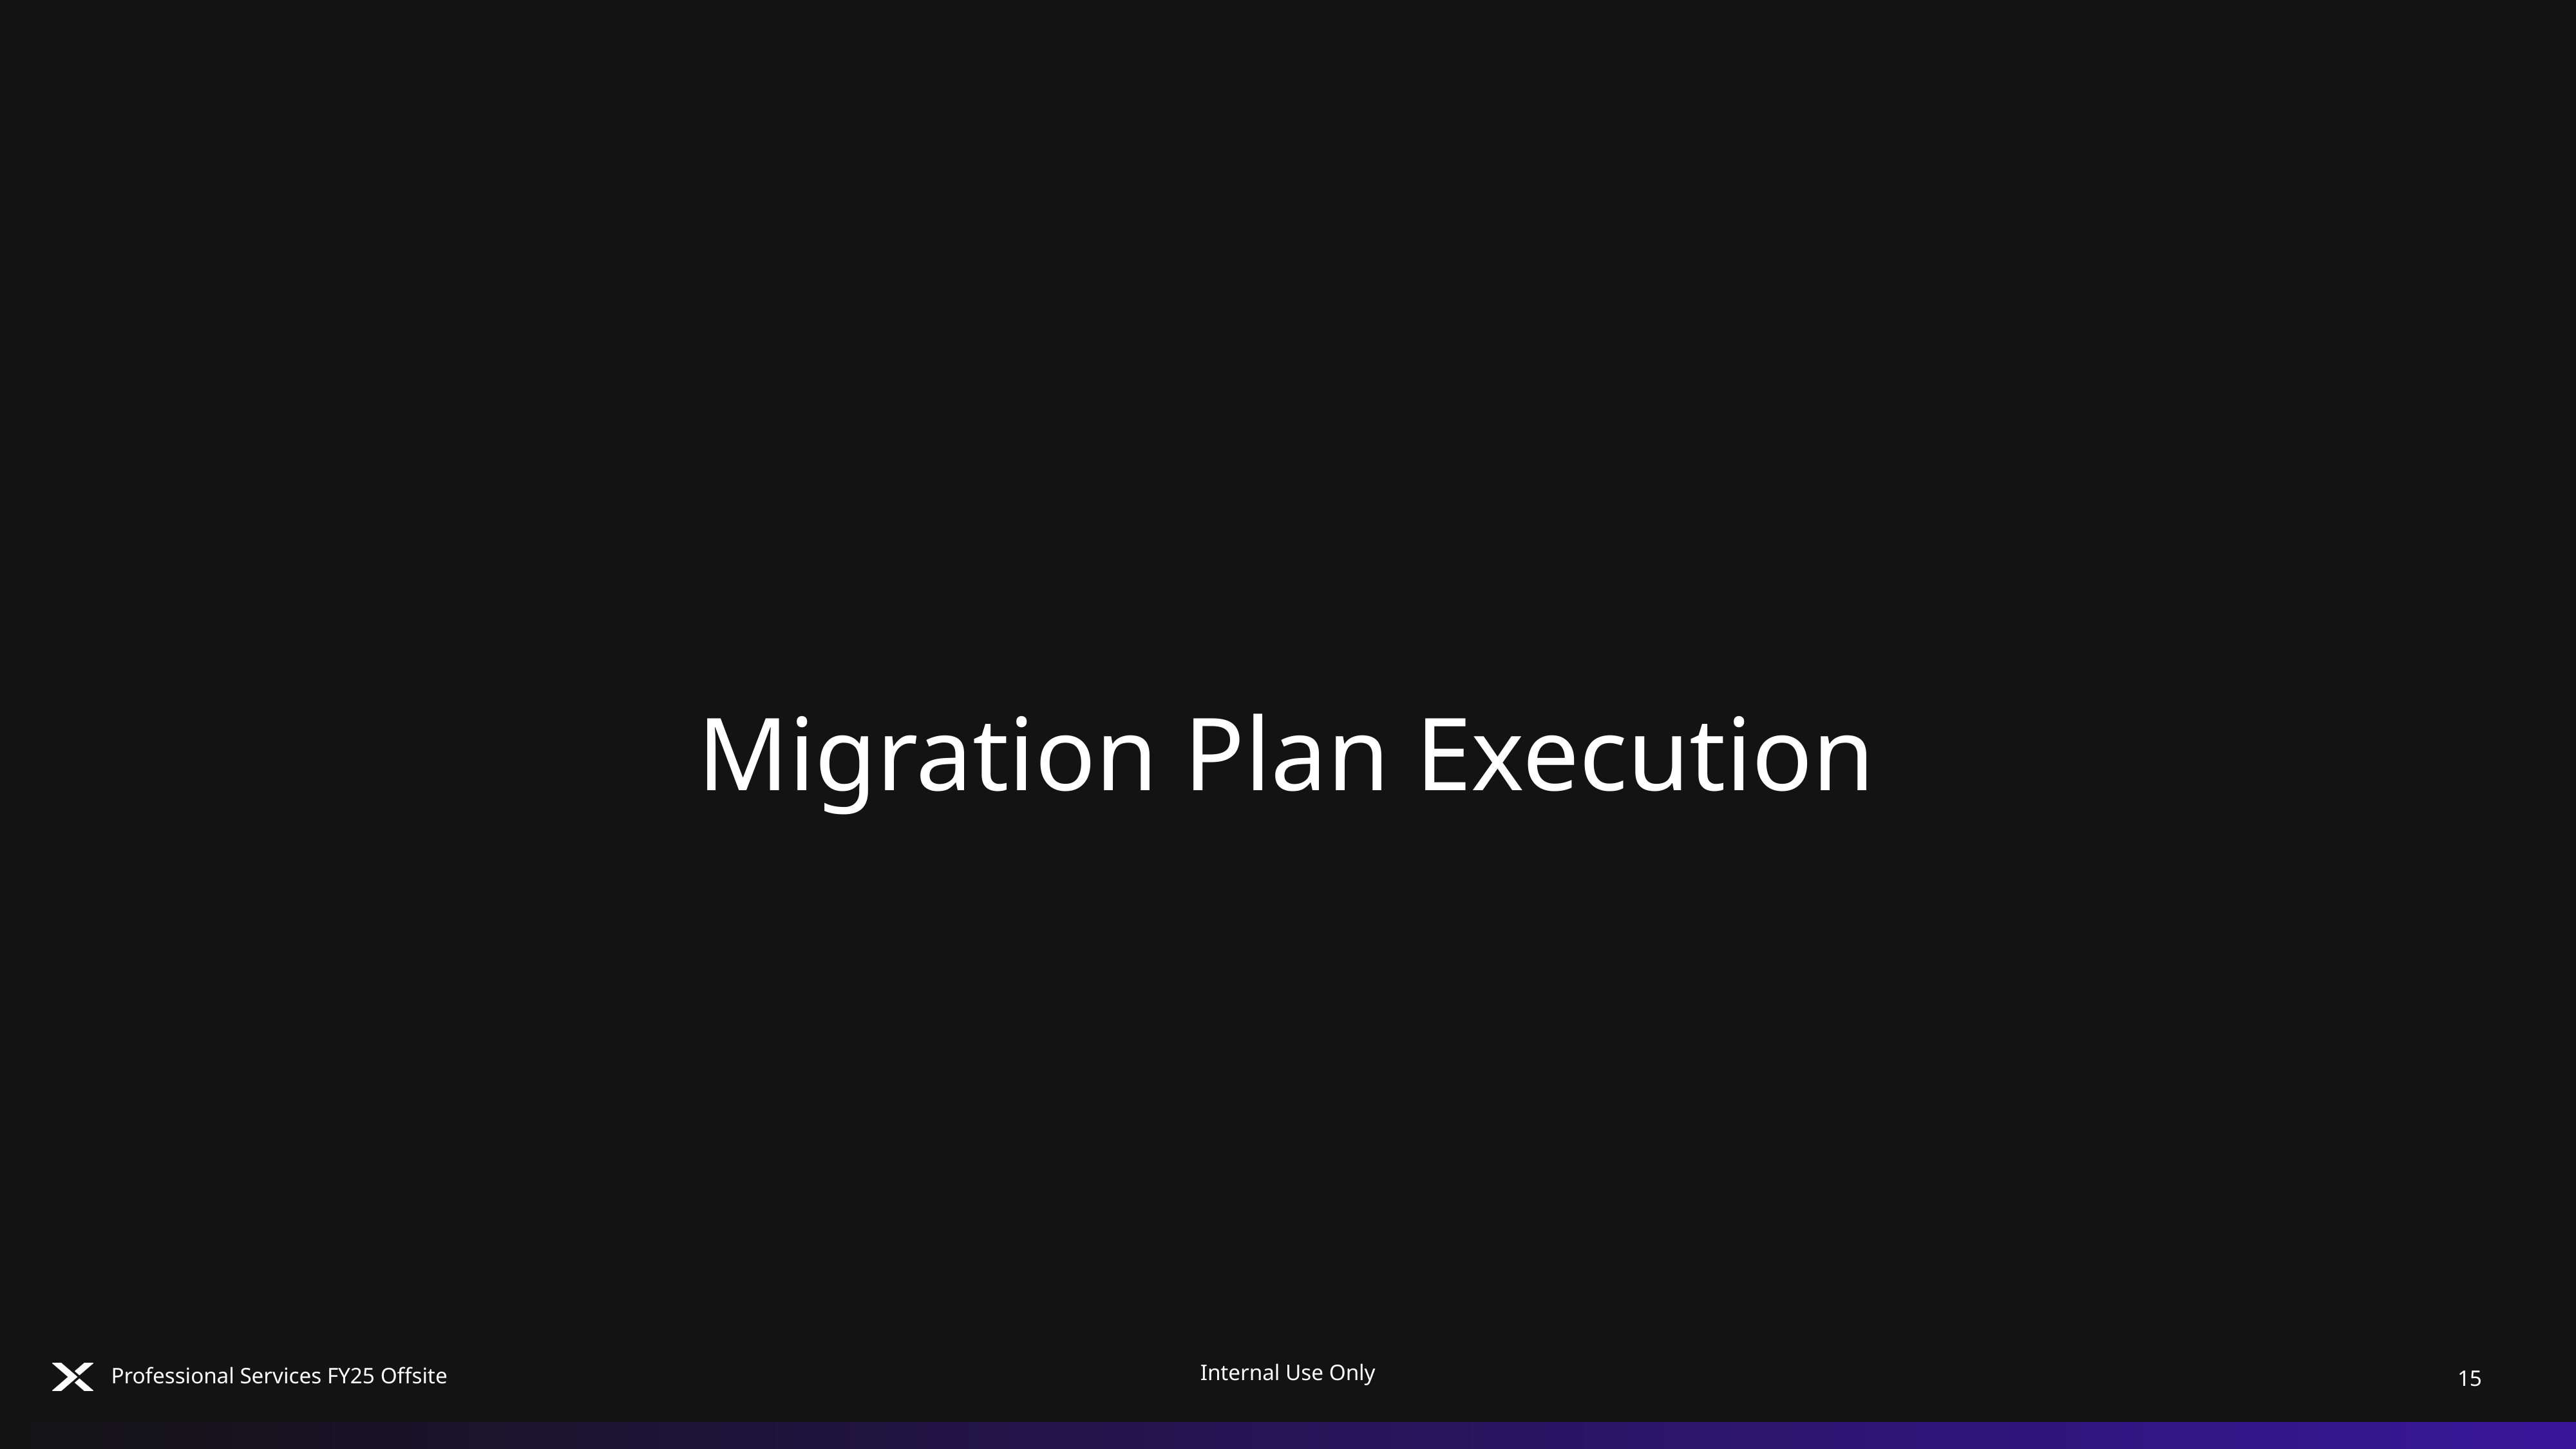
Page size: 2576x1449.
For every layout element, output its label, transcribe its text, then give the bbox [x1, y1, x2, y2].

footer Professional Services FY25 Offsite [111, 1331, 903, 1423]
picture [52, 1363, 93, 1391]
slide_number 15 [2458, 1338, 2566, 1421]
title Migration Plan Execution [113, 366, 2460, 811]
